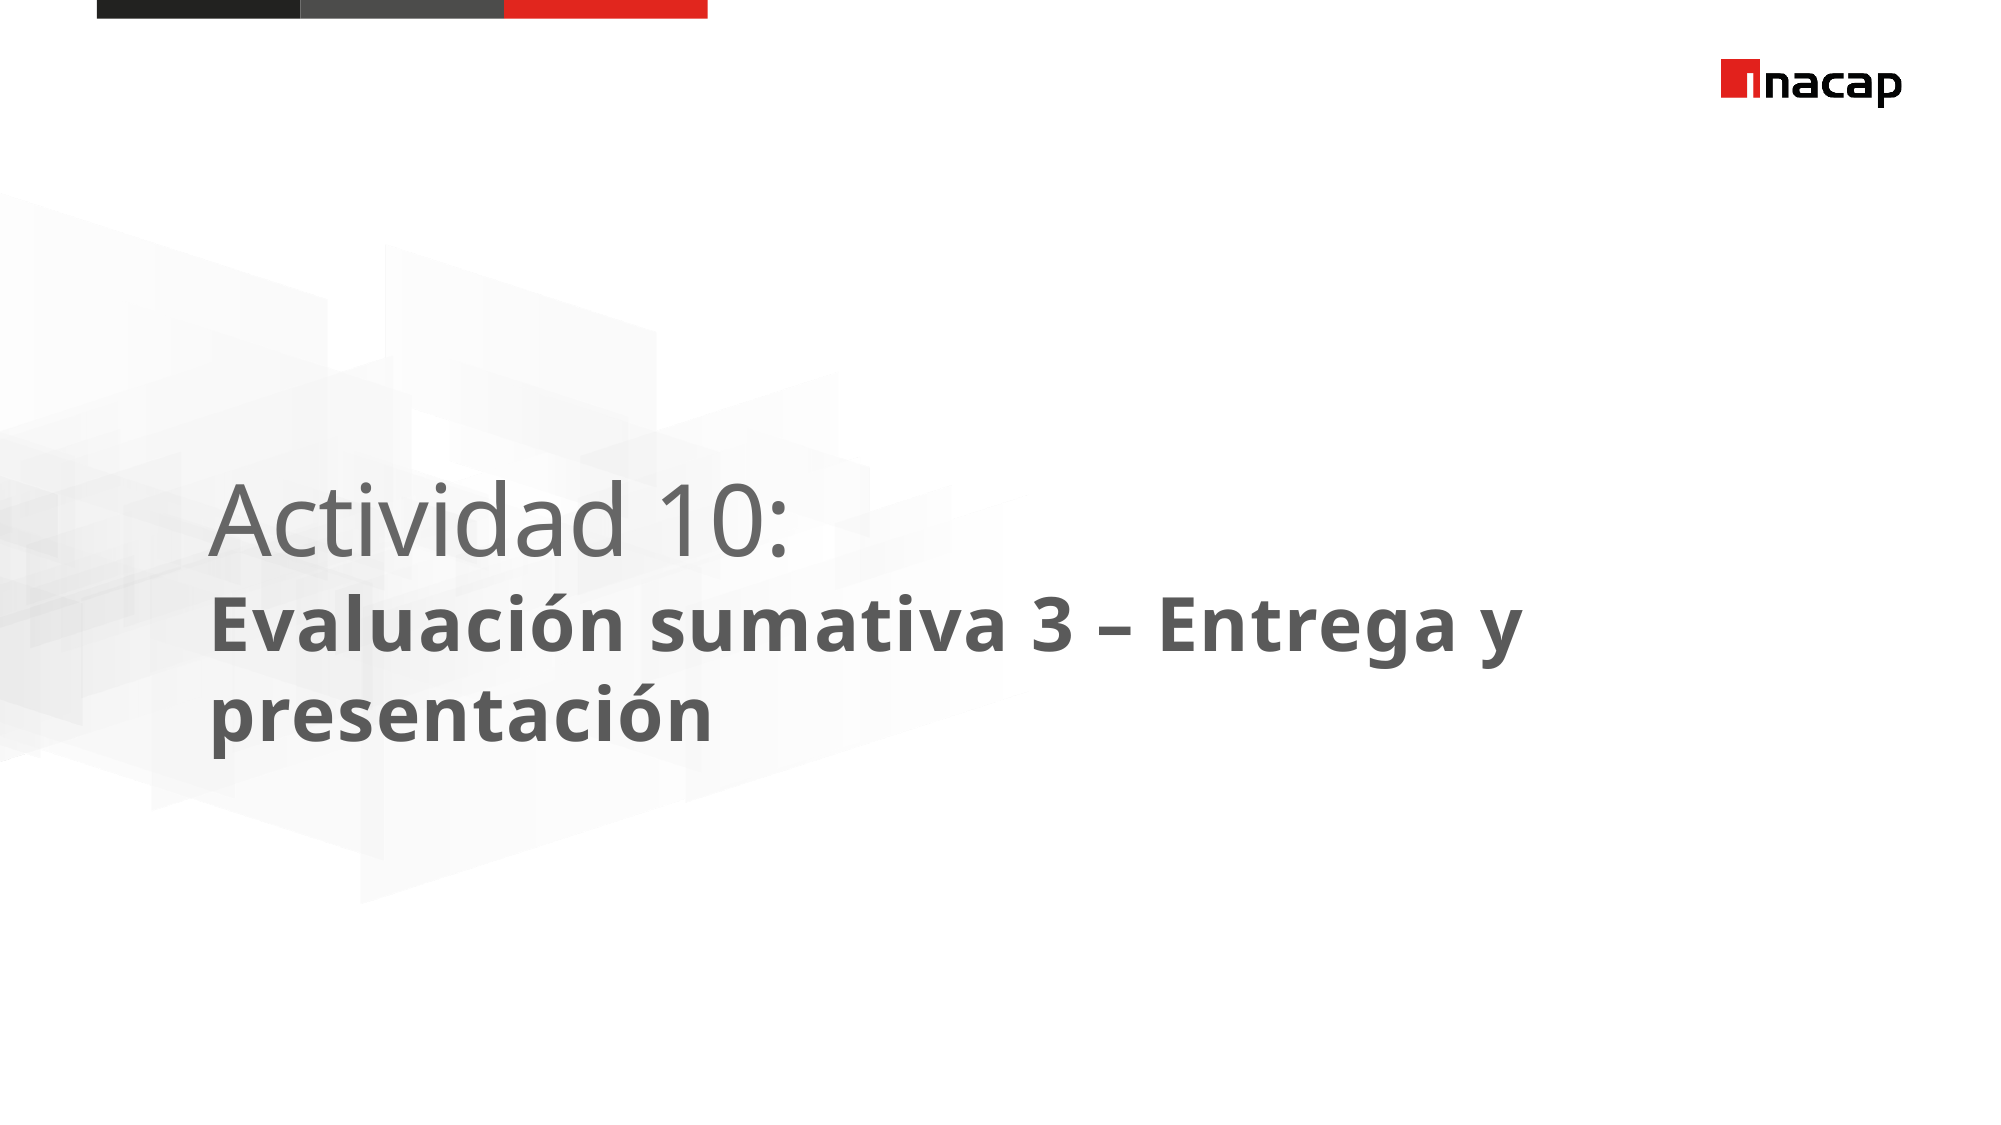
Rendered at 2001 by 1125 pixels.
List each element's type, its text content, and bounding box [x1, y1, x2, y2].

picture [1721, 59, 1902, 108]
picture [0, 150, 1105, 904]
text_box Actividad 10: Evaluación sumativa 3 – Entrega y presentación [1105, 448, 1698, 764]
